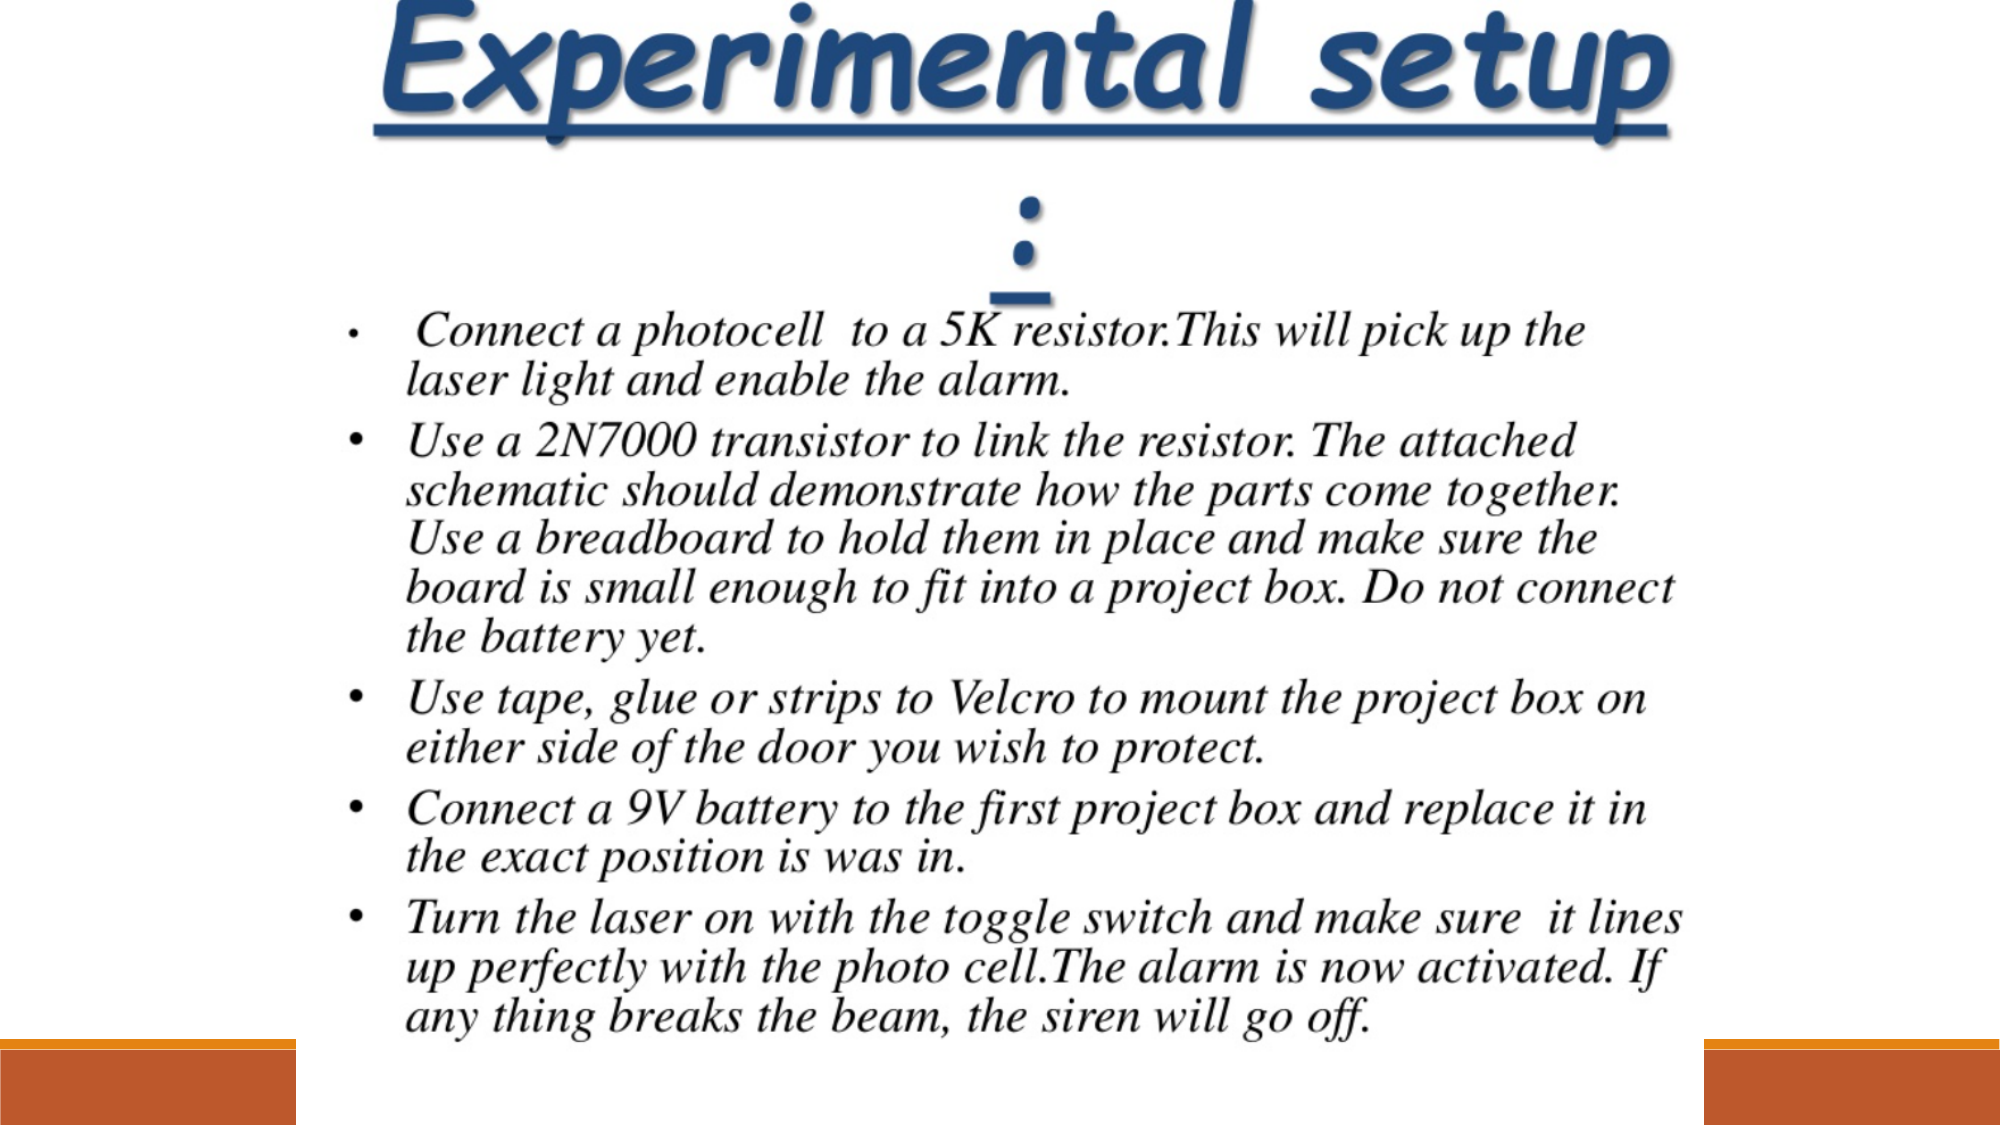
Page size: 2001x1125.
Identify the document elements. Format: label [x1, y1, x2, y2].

picture [295, 0, 1705, 1125]
